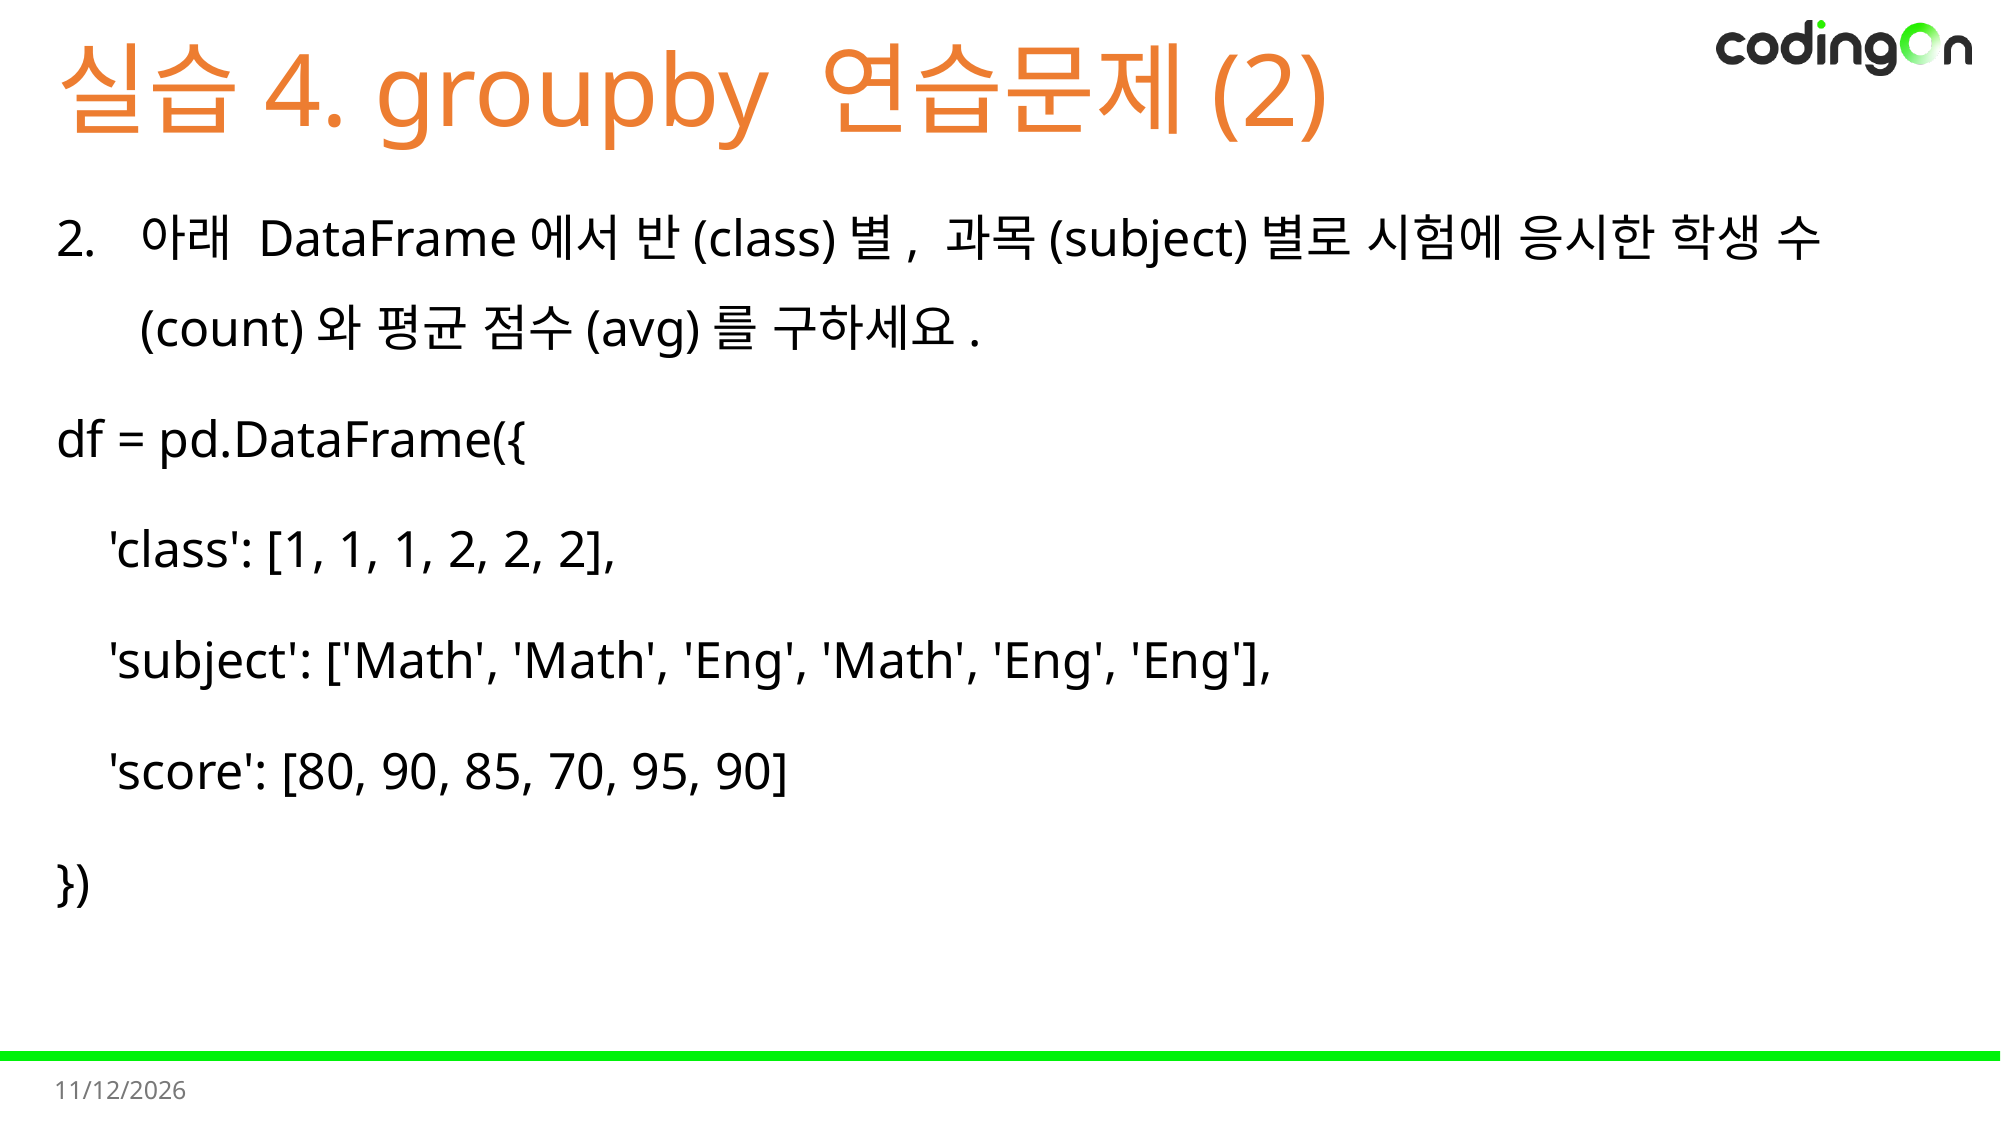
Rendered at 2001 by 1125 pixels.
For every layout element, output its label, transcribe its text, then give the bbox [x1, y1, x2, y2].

picture [1767, 20, 1972, 76]
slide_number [39, 1061, 490, 1122]
list 아래 DataFrame에서 반(class)별, 과목(subject)별로 시험에 응시한 학생 수(count)와 평균 점수(avg)를 구하세요. df = pd.DataFrame({ 'class': [1, 1, 1, 2, 2, 2], 'subject': ['Math', 'Math', 'Eng', 'Math', 'Eng', 'Eng'], 'score': [80, 90, 85, 70, 95, 90] }) [41, 168, 1959, 1024]
title 실습4. groupby 연습문제(2) [41, 0, 1767, 168]
